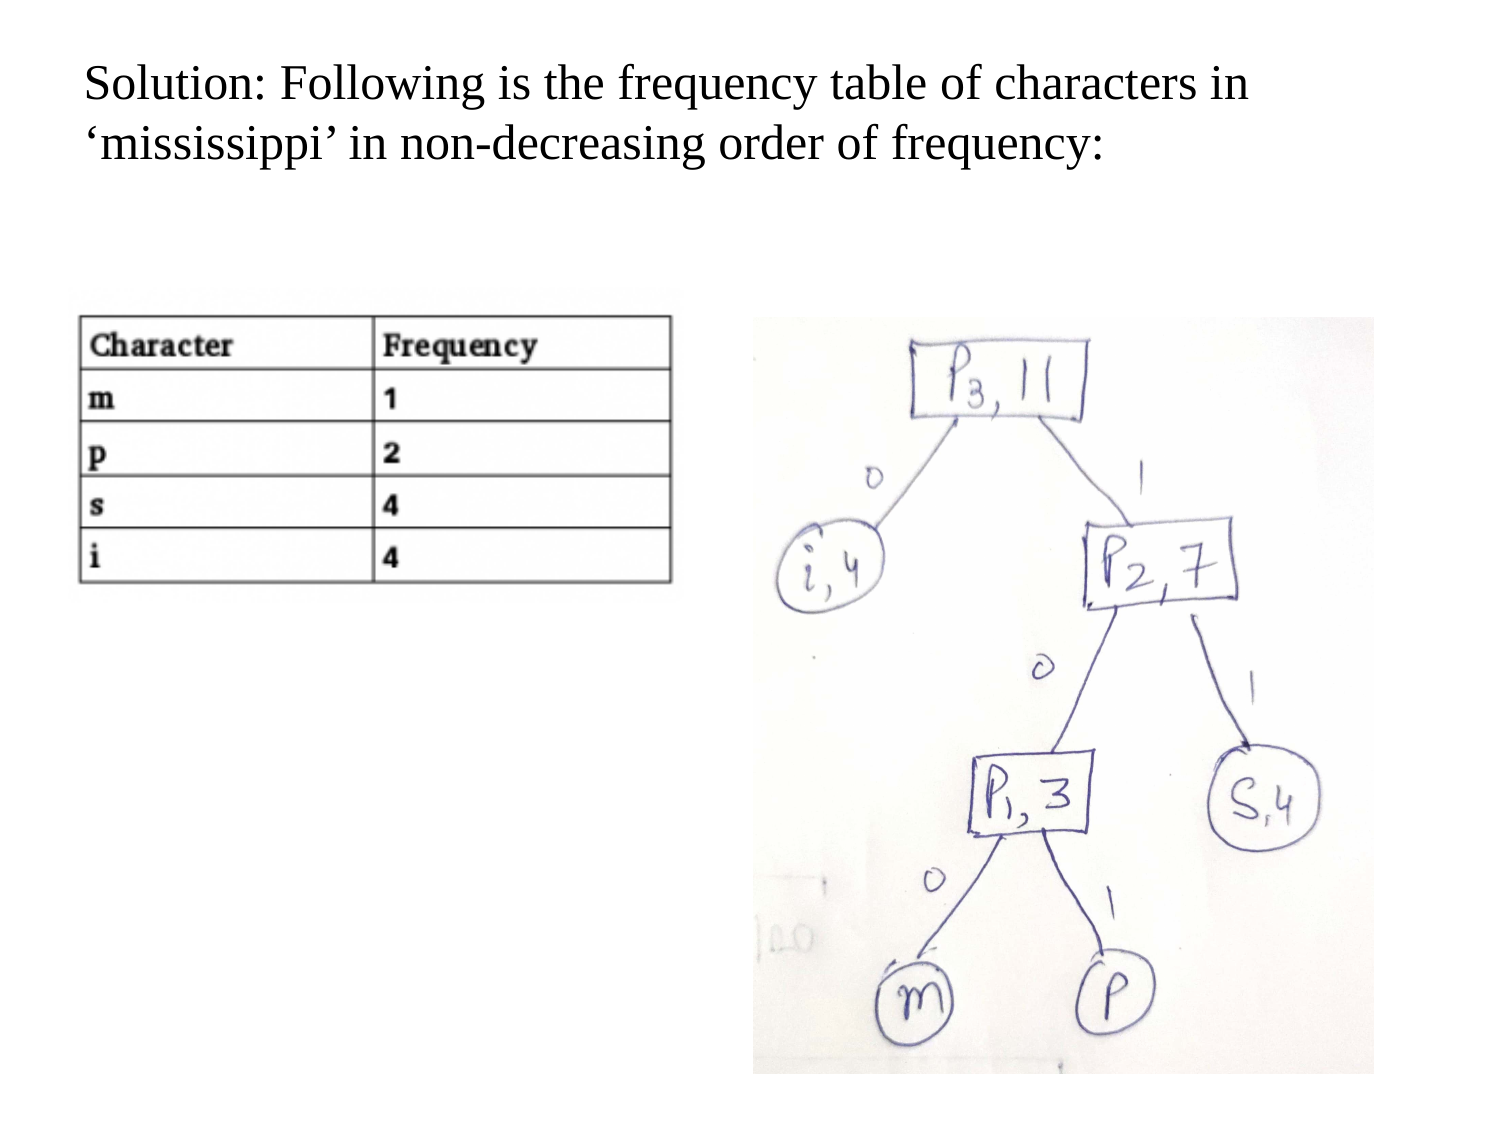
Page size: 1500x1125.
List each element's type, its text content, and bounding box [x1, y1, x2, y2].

picture [752, 317, 1374, 1074]
picture [68, 286, 684, 603]
text_box Solution: Following is the frequency table of characters in ‘mississippi’ in non-decreasing order of frequency: [68, 42, 1467, 178]
